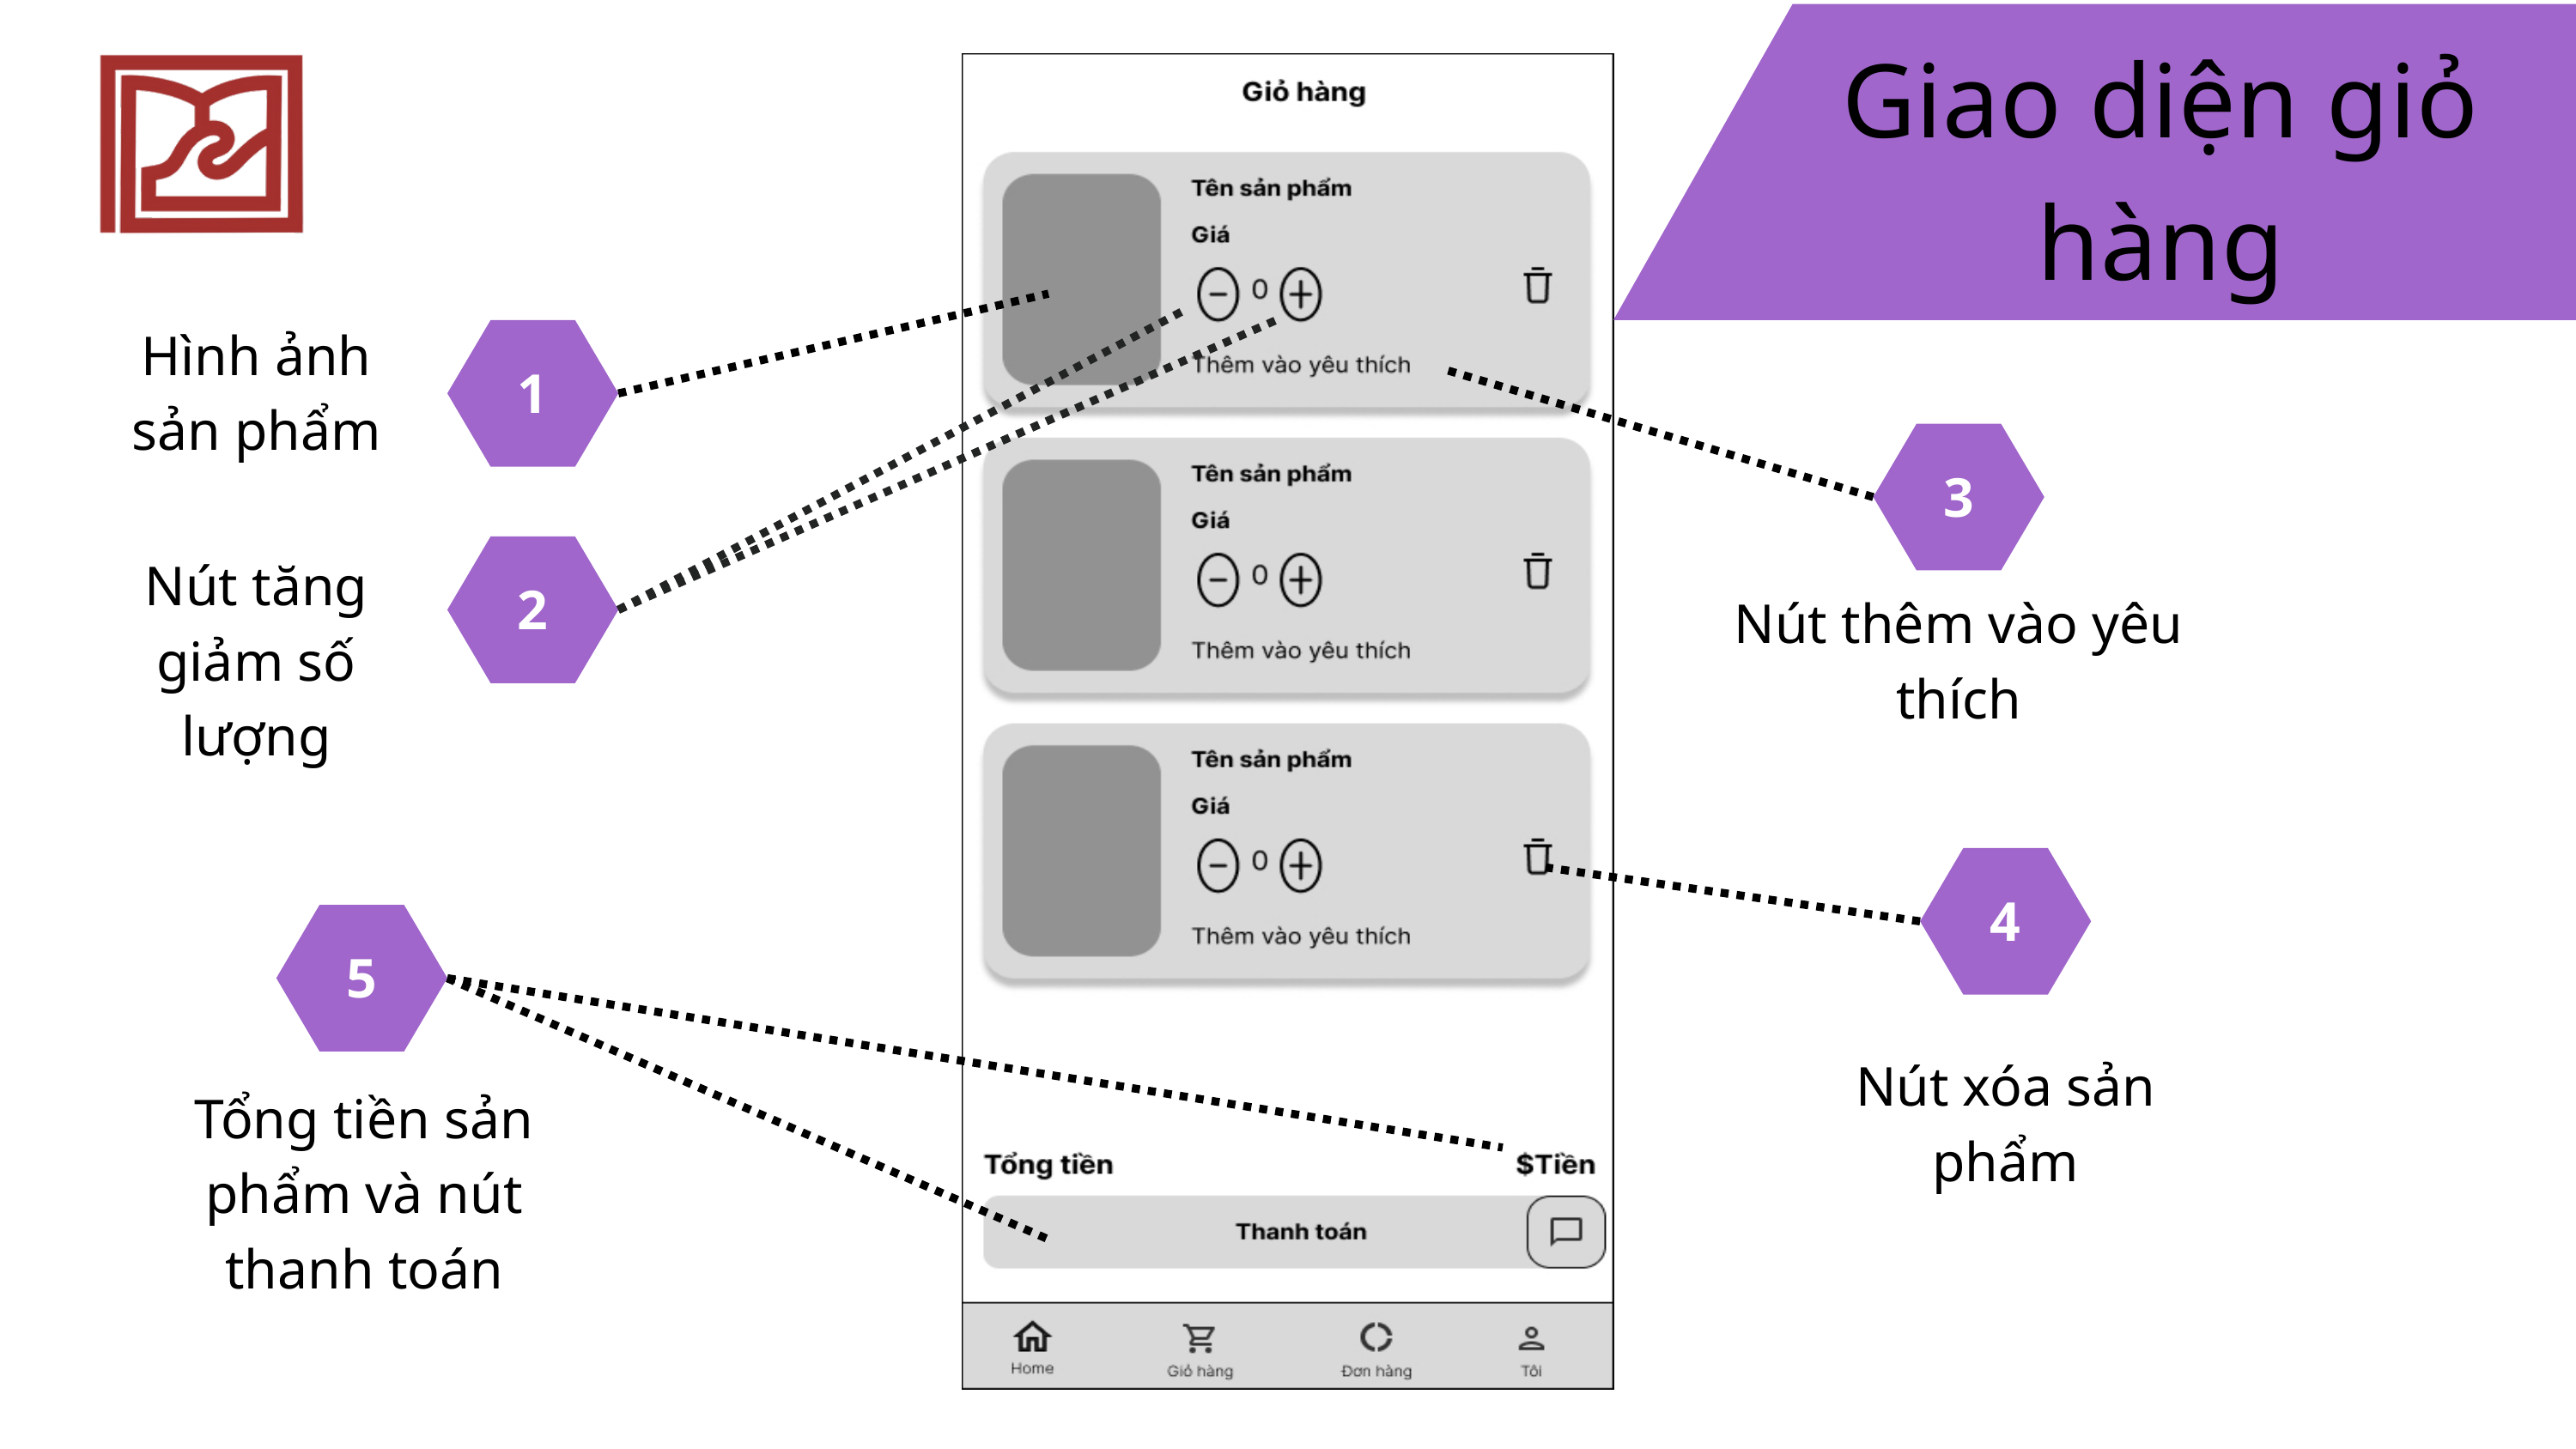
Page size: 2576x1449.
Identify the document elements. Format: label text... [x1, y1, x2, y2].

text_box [1873, 423, 2045, 571]
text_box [447, 536, 619, 683]
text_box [447, 319, 619, 467]
text_box [99, 53, 305, 237]
text_box Nút xóa sản phẩm [1807, 1041, 2204, 1192]
picture [962, 53, 1614, 1390]
text_box Nút thêm vào yêu thích [1701, 579, 2217, 730]
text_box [1613, 3, 2576, 321]
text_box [1919, 847, 2092, 995]
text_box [276, 904, 448, 1052]
text_box Tổng tiền sản phẩm và nút thanh toán [144, 1074, 584, 1300]
text_box Hình ảnh sản phẩm [99, 310, 414, 461]
text_box Nút tăng giảm số lượng [95, 541, 417, 767]
